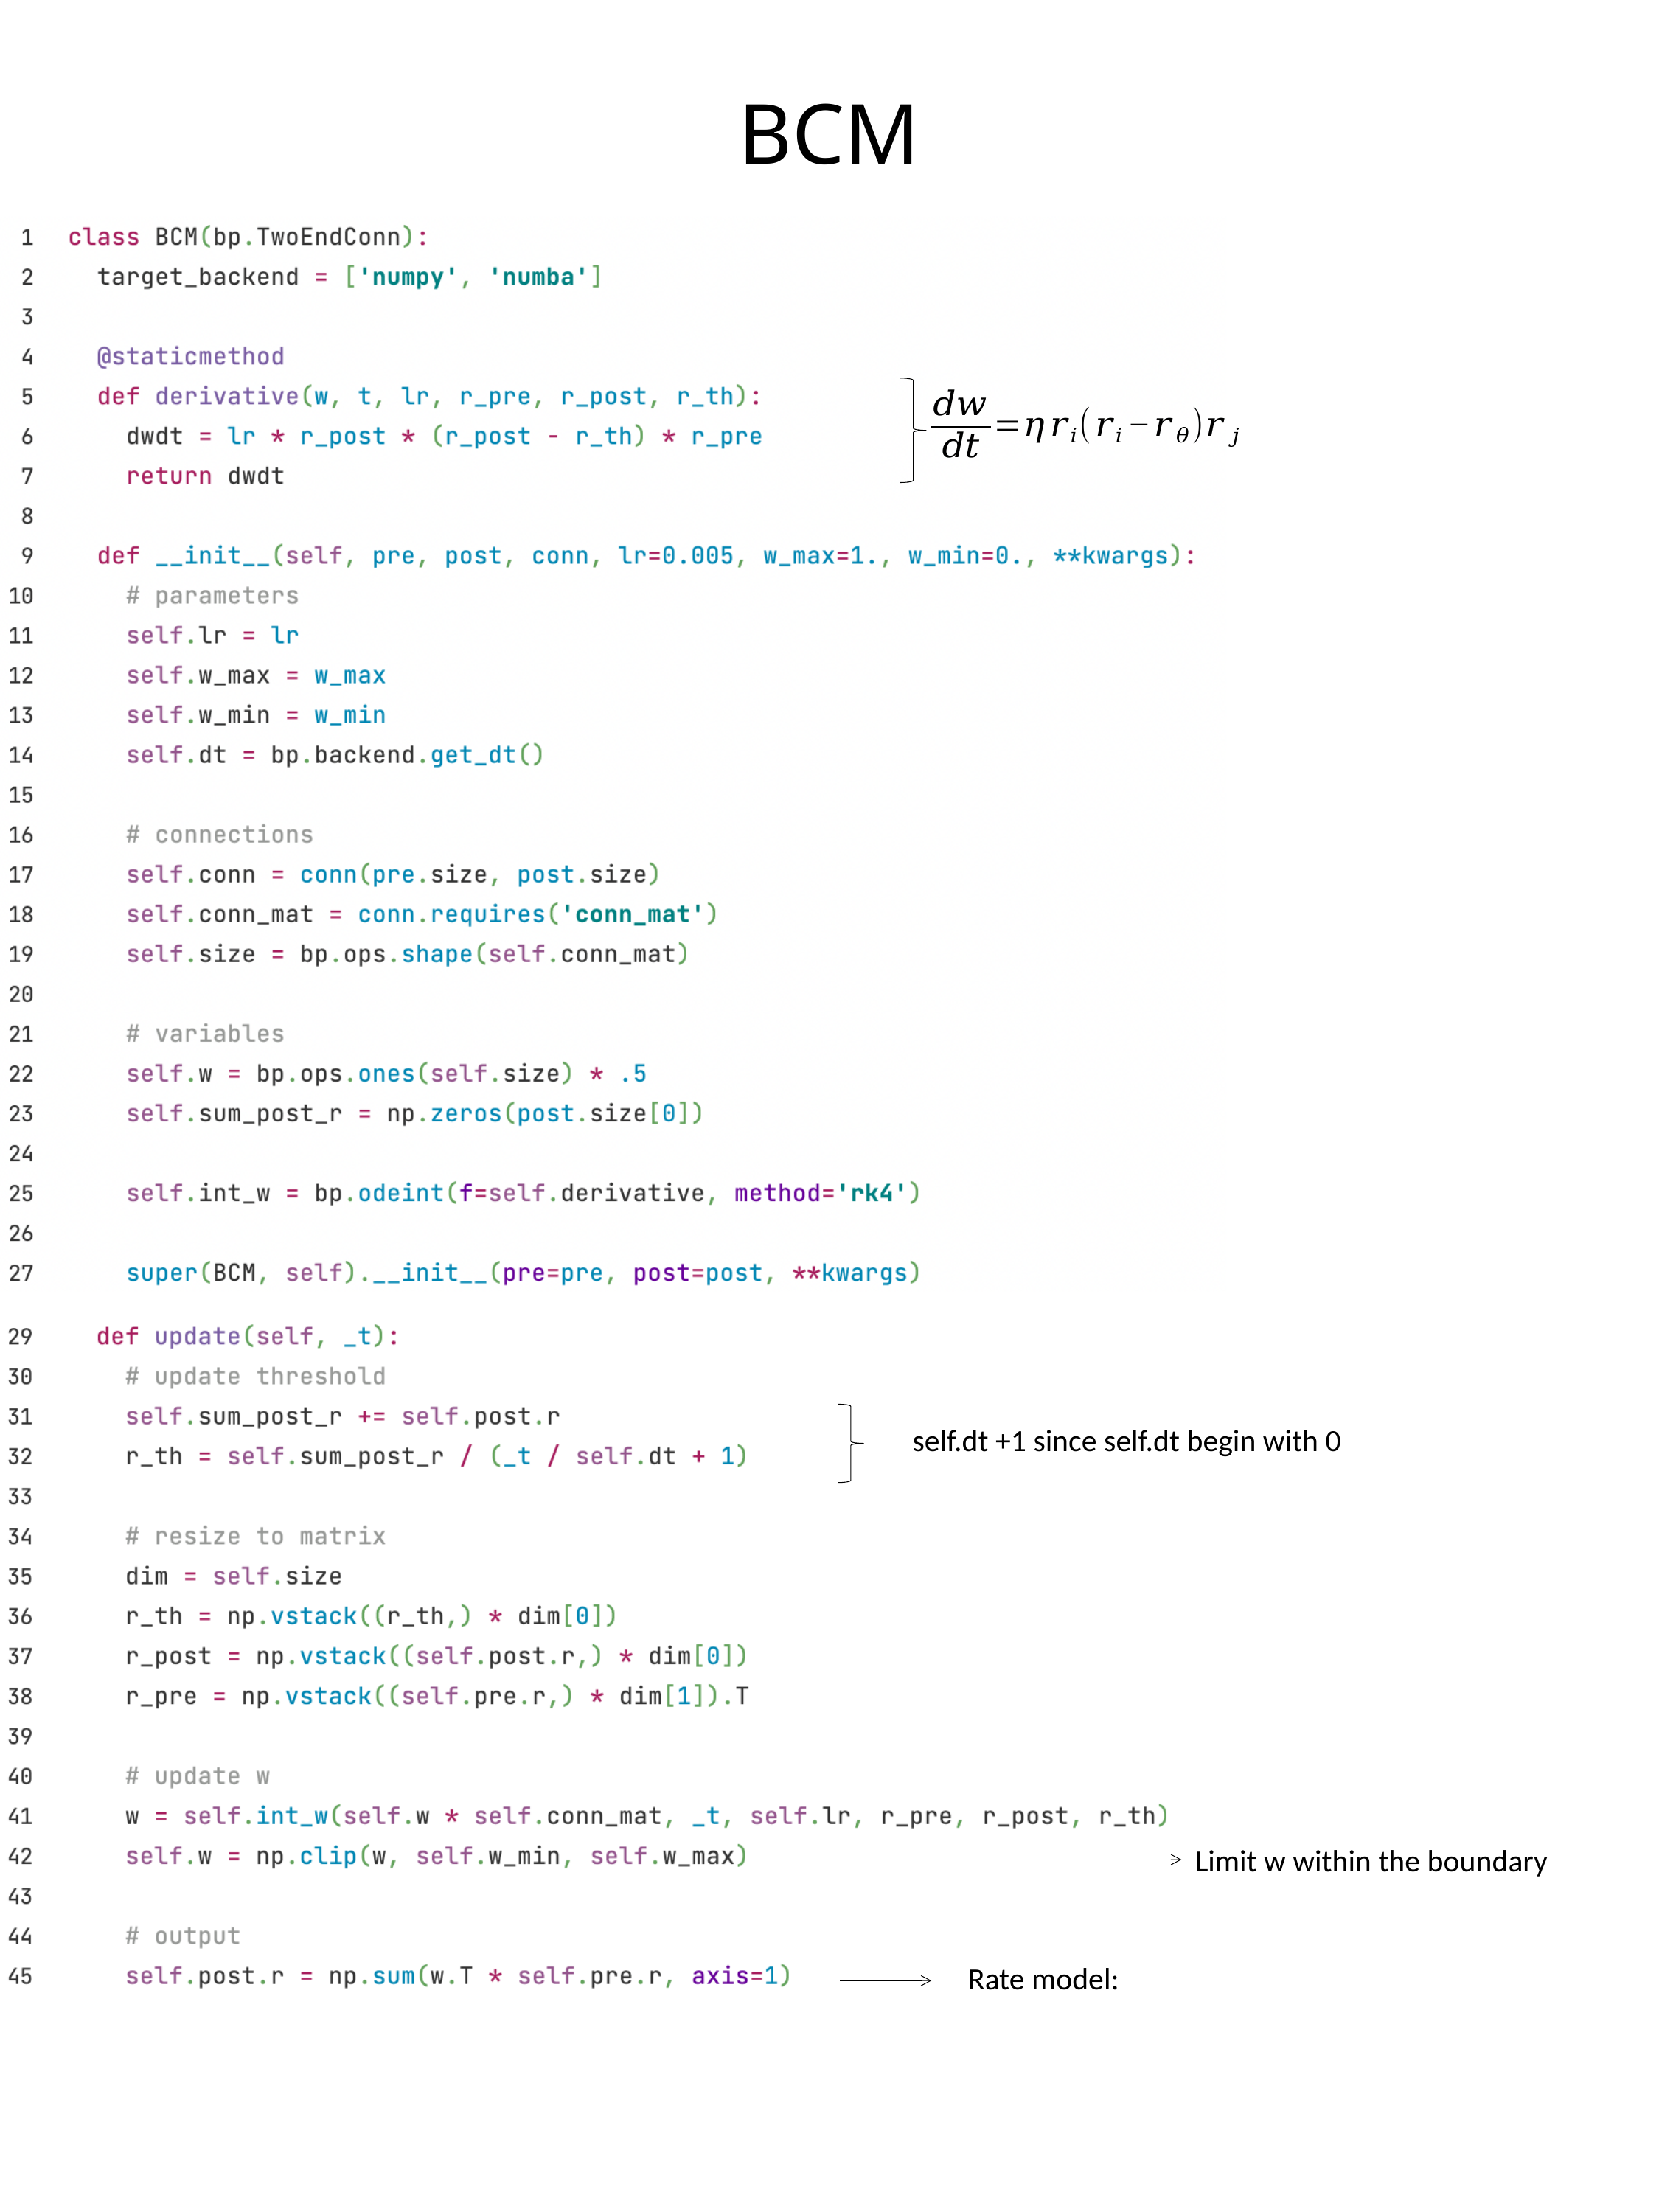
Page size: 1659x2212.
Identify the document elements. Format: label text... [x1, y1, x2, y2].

title BCM [114, 63, 1545, 212]
picture [0, 1315, 1229, 2000]
text_box Limit w within the boundary [1229, 1835, 1659, 1884]
picture [0, 216, 1227, 1292]
